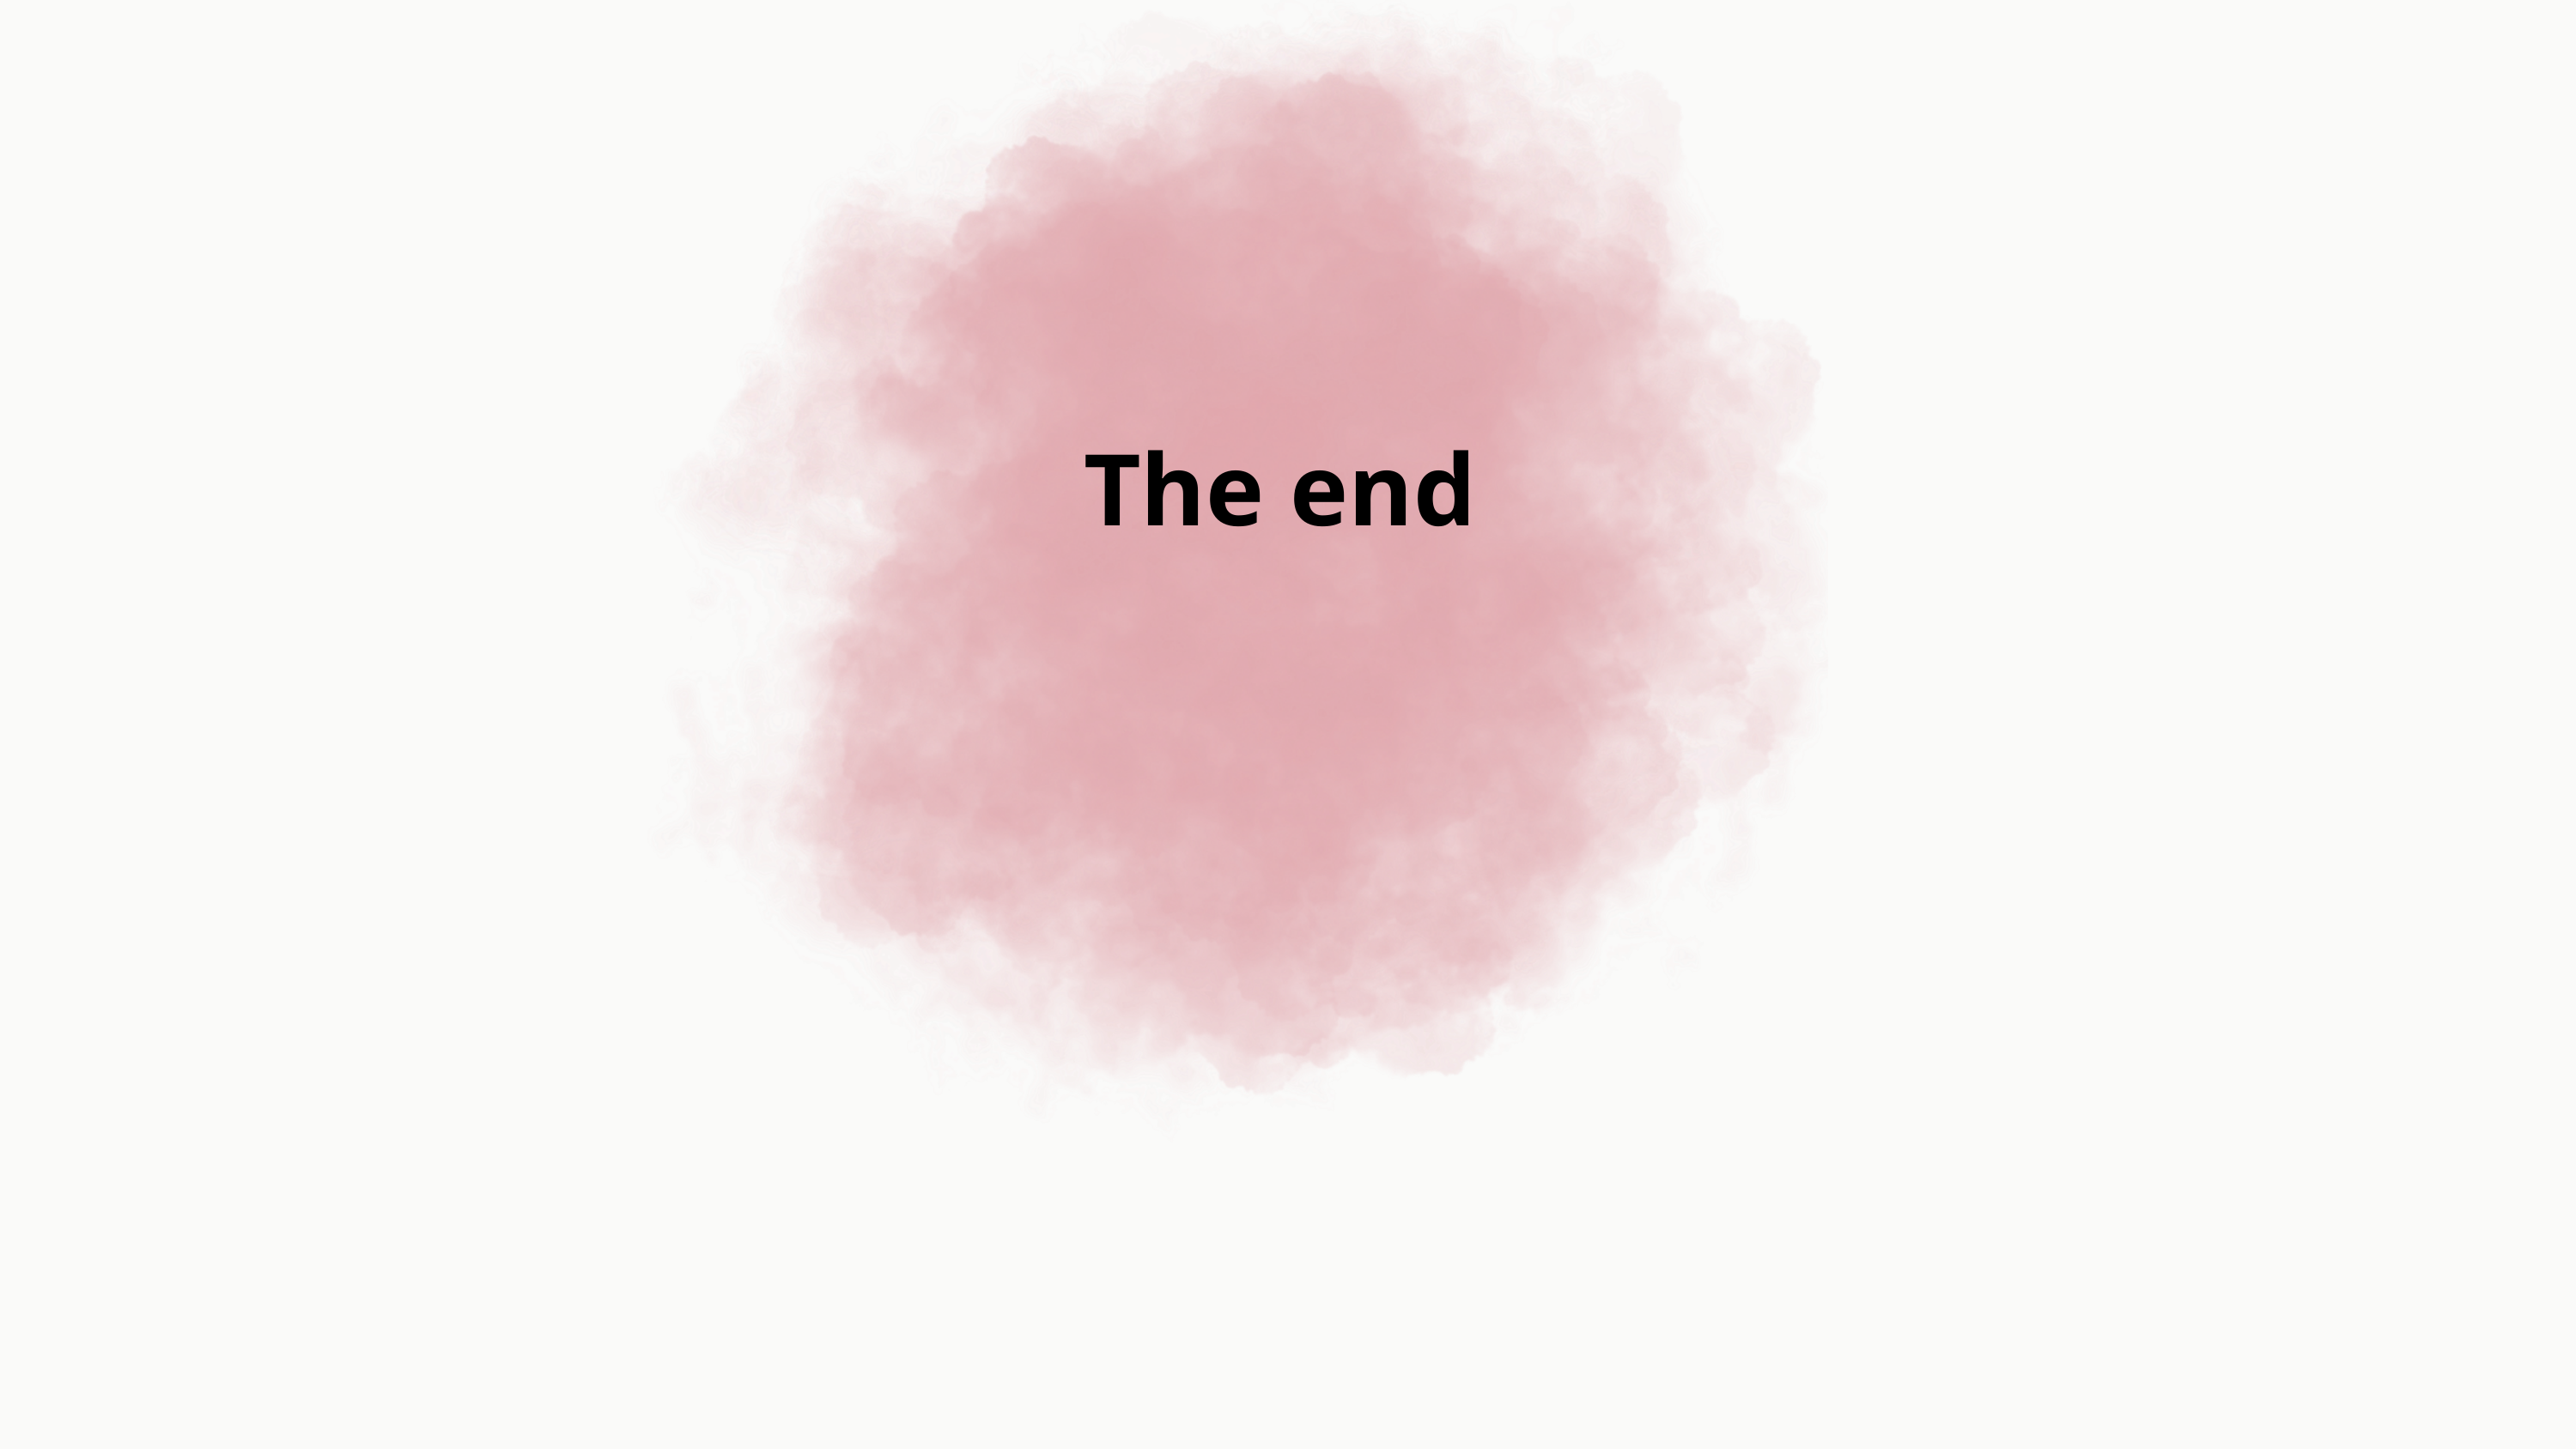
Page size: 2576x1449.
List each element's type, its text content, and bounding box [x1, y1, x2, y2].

text_box The end [1083, 406, 1477, 545]
text_box [647, 0, 1829, 1143]
